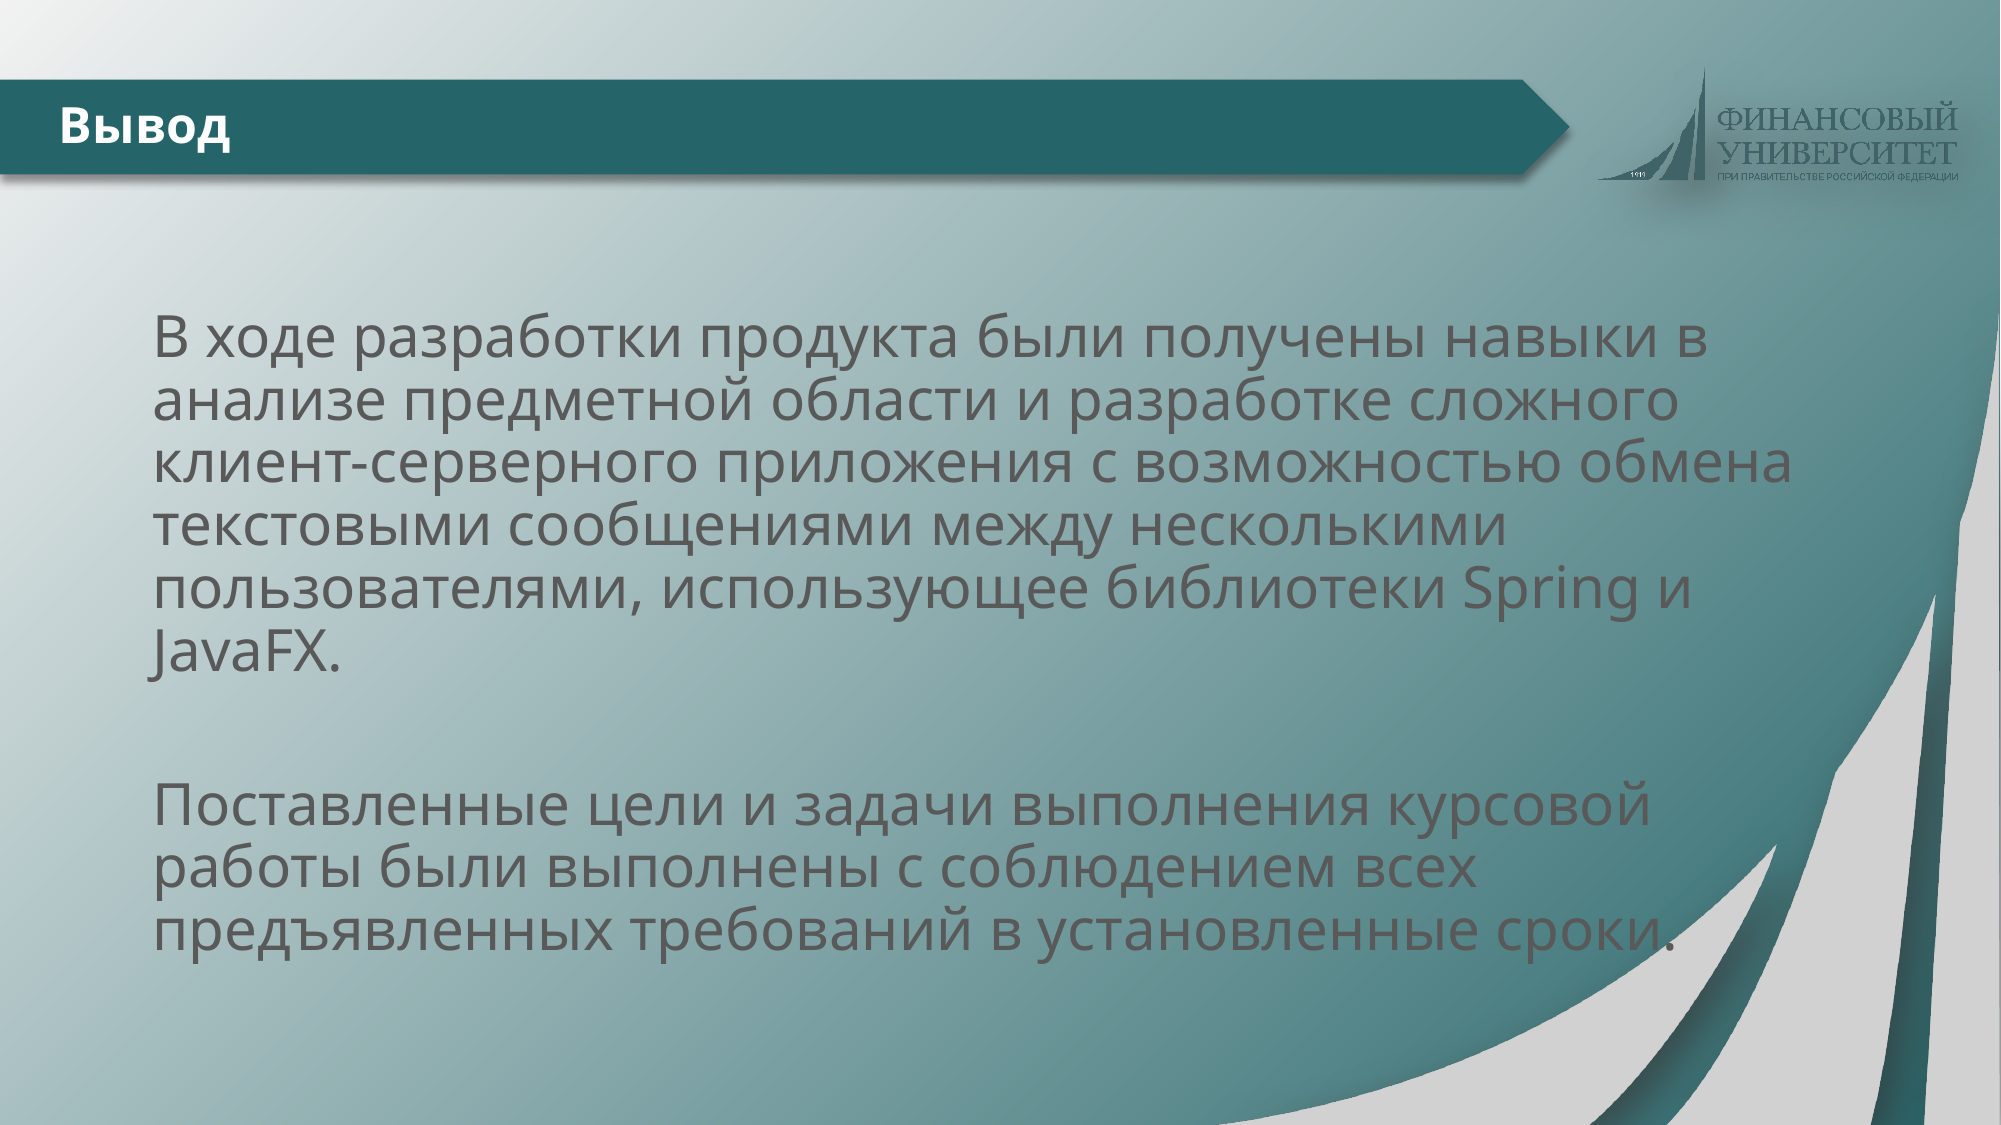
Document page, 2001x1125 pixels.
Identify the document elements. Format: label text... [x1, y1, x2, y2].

title Вывод [44, 92, 1749, 155]
picture [1595, 62, 1959, 192]
list В ходе разработки продукта были получены навыки в анализе предметной области и разработке сложного клиент-серверного приложения с возможностью обмена текстовыми сообщениями между несколькими пользователями, использующее библиотеки Spring и JavaFX. Поставленные цели и задачи выполнения курсовой работы были выполнены с соблюдением всех предъявленных требований в установленные сроки. [137, 299, 1863, 1014]
